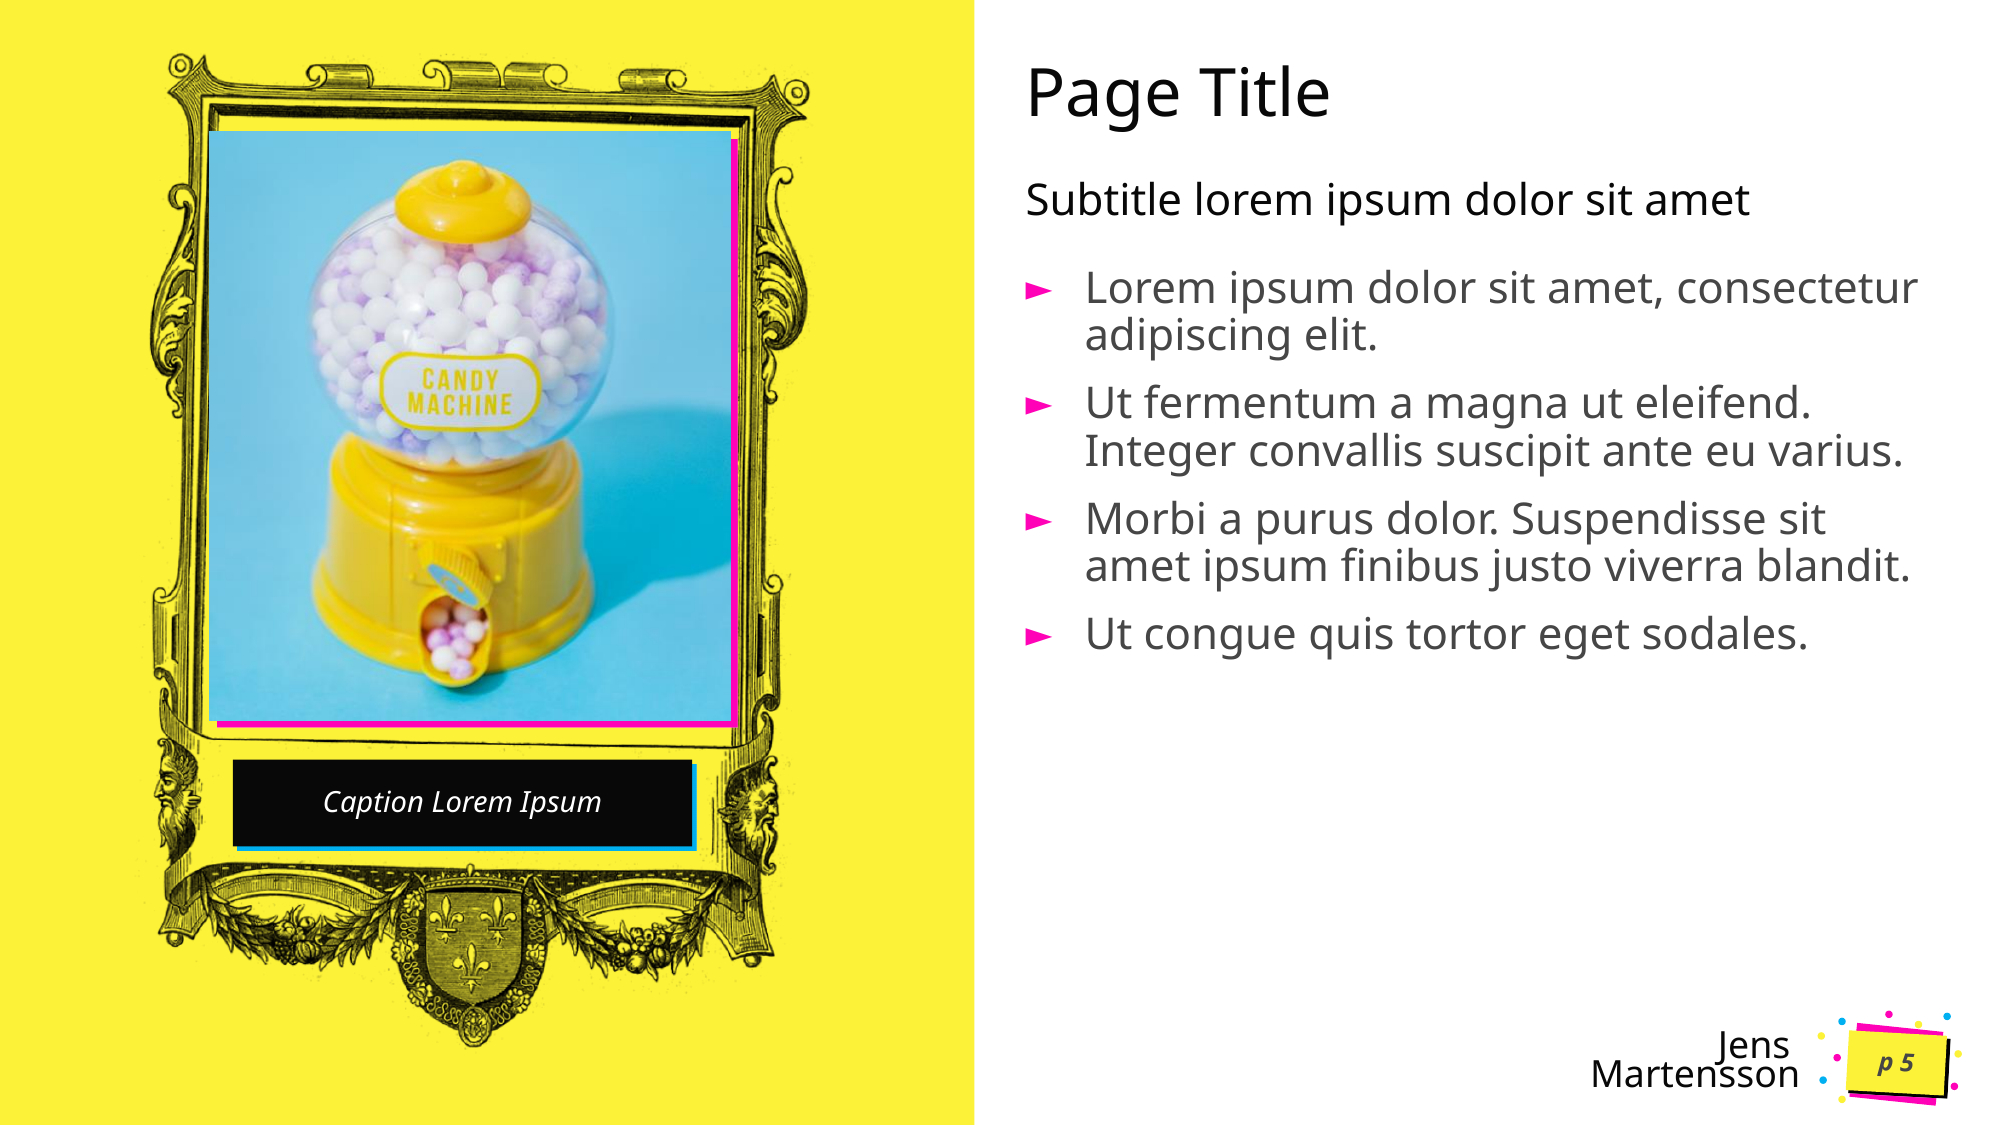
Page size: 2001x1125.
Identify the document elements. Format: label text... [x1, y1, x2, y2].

list Caption Lorem Ipsum [232, 759, 693, 847]
list Lorem ipsum dolor sit amet, consectetur adipiscing elit. Ut fermentum a magna ut eleifend. Integer convallis suscipit ante eu varius. Morbi a purus dolor. Suspendisse sit amet ipsum finibus justo viverra blandit. Ut congue quis tortor eget sodales. [1025, 265, 1941, 1004]
picture [121, 32, 820, 1065]
list Subtitle lorem ipsum dolor sit amet [1025, 177, 1941, 237]
slide_number p 5 [1845, 1030, 1947, 1096]
title Page Title [1025, 59, 1942, 148]
